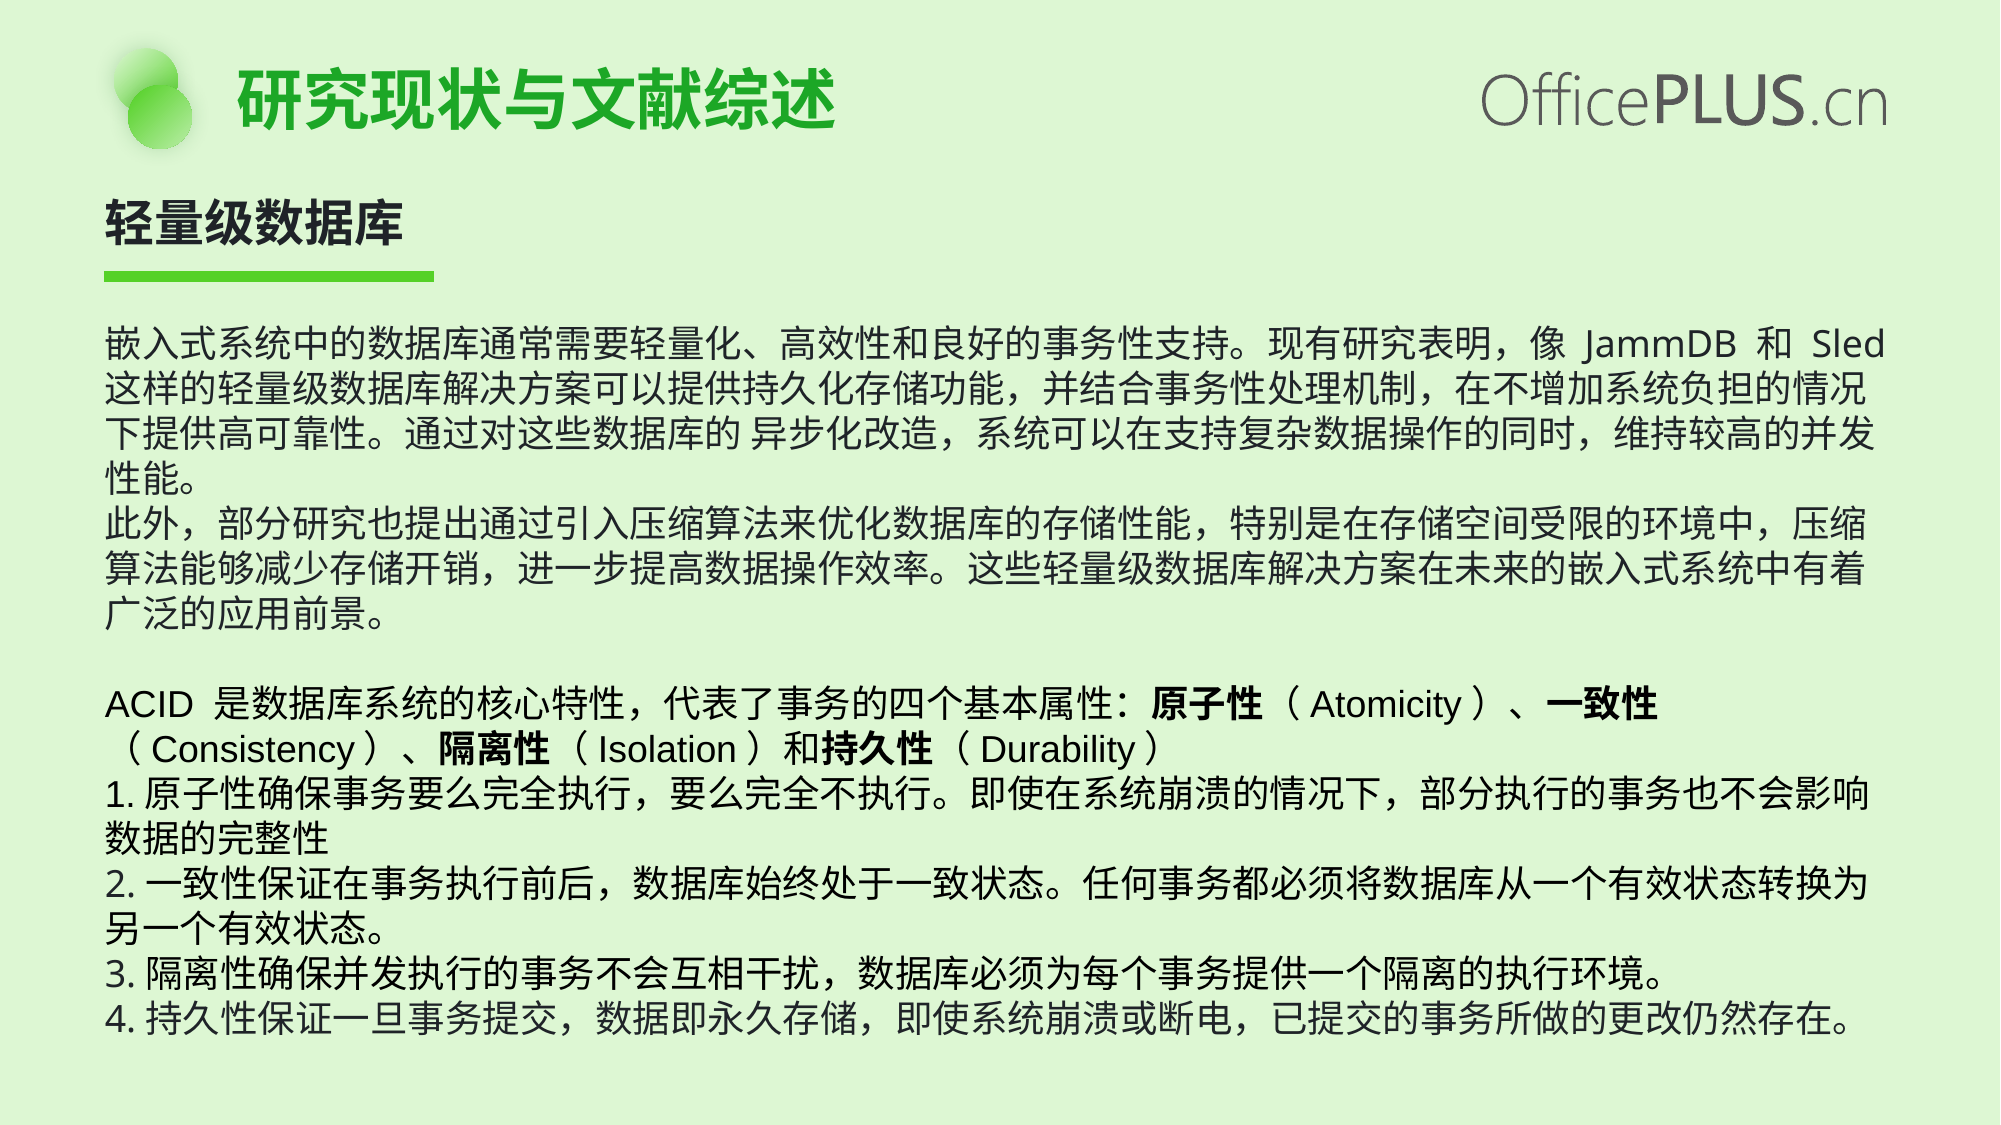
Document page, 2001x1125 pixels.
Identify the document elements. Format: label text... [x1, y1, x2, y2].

text_box 研究现状与文献综述 [221, 50, 1000, 145]
text_box 嵌入式系统中的数据库通常需要轻量化、高效性和良好的事务性支持。现有研究表明，像 JammDB 和 Sled 这样的轻量级数据库解决方案可以提供持久化存储功能，并结合事务性处理机制，在不增加系统负担的情况下提供高可靠性。通过对这些数据库的 异步化改造，系统可以在支持复杂数据操作的同时，维持较高的并发性能。 此外，部分研究也提出通过引入压缩算法来优化数据库的存储性能，特别是在存储空间受限的环境中，压缩算法能够减少存储开销，进一步提高数据操作效率。这些轻量级数据库解决方案在未来的嵌入式系统中有着广泛的应用前景。 ACID 是数据库系统的核心特性，代表了事务的四个基本属性：原子性（Atomicity）、一致性（Consistency）、隔离性（Isolation）和持久性（Durability） 1.原子性确保事务要么完全执行，要么完全不执行。即使在系统崩溃的情况下，部分执行的事务也不会影响数据的完整性 2.一致性保证在事务执行前后，数据库始终处于一致状态。任何事务都必须将数据库从一个有效状态转换为另一个有效状态。 3.隔离性确保并发执行的事务不会互相干扰，数据库必须为每个事务提供一个隔离的执行环境。 4.持久性保证一旦事务提交，数据即永久存储，即使系统崩溃或断电，已提交的事务所做的更改仍然存在。 [89, 996, 1917, 1047]
text_box 轻量级数据库 [89, 184, 869, 260]
text_box [62, 919, 1964, 996]
text_box 嵌入式系统中的数据库通常需要轻量化、高效性和良好的事务性支持。现有研究表明，像 JammDB 和 Sled 这样的轻量级数据库解决方案可以提供持久化存储功能，并结合事务性处理机制，在不增加系统负担的情况下提供高可靠性。通过对这些数据库的 异步化改造，系统可以在支持复杂数据操作的同时，维持较高的并发性能。 此外，部分研究也提出通过引入压缩算法来优化数据库的存储性能，特别是在存储空间受限的环境中，压缩算法能够减少存储开销，进一步提高数据操作效率。这些轻量级数据库解决方案在未来的嵌入式系统中有着广泛的应用前景。 ACID 是数据库系统的核心特性，代表了事务的四个基本属性：原子性（Atomicity）、一致性（Consistency）、隔离性（Isolation）和持久性（Durability） 1.原子性确保事务要么完全执行，要么完全不执行。即使在系统崩溃的情况下，部分执行的事务也不会影响数据的完整性 2.一致性保证在事务执行前后，数据库始终处于一致状态。任何事务都必须将数据库从一个有效状态转换为另一个有效状态。 3.隔离性确保并发执行的事务不会互相干扰，数据库必须为每个事务提供一个隔离的执行环境。 4.持久性保证一旦事务提交，数据即永久存储，即使系统崩溃或断电，已提交的事务所做的更改仍然存在。 [89, 312, 1917, 919]
